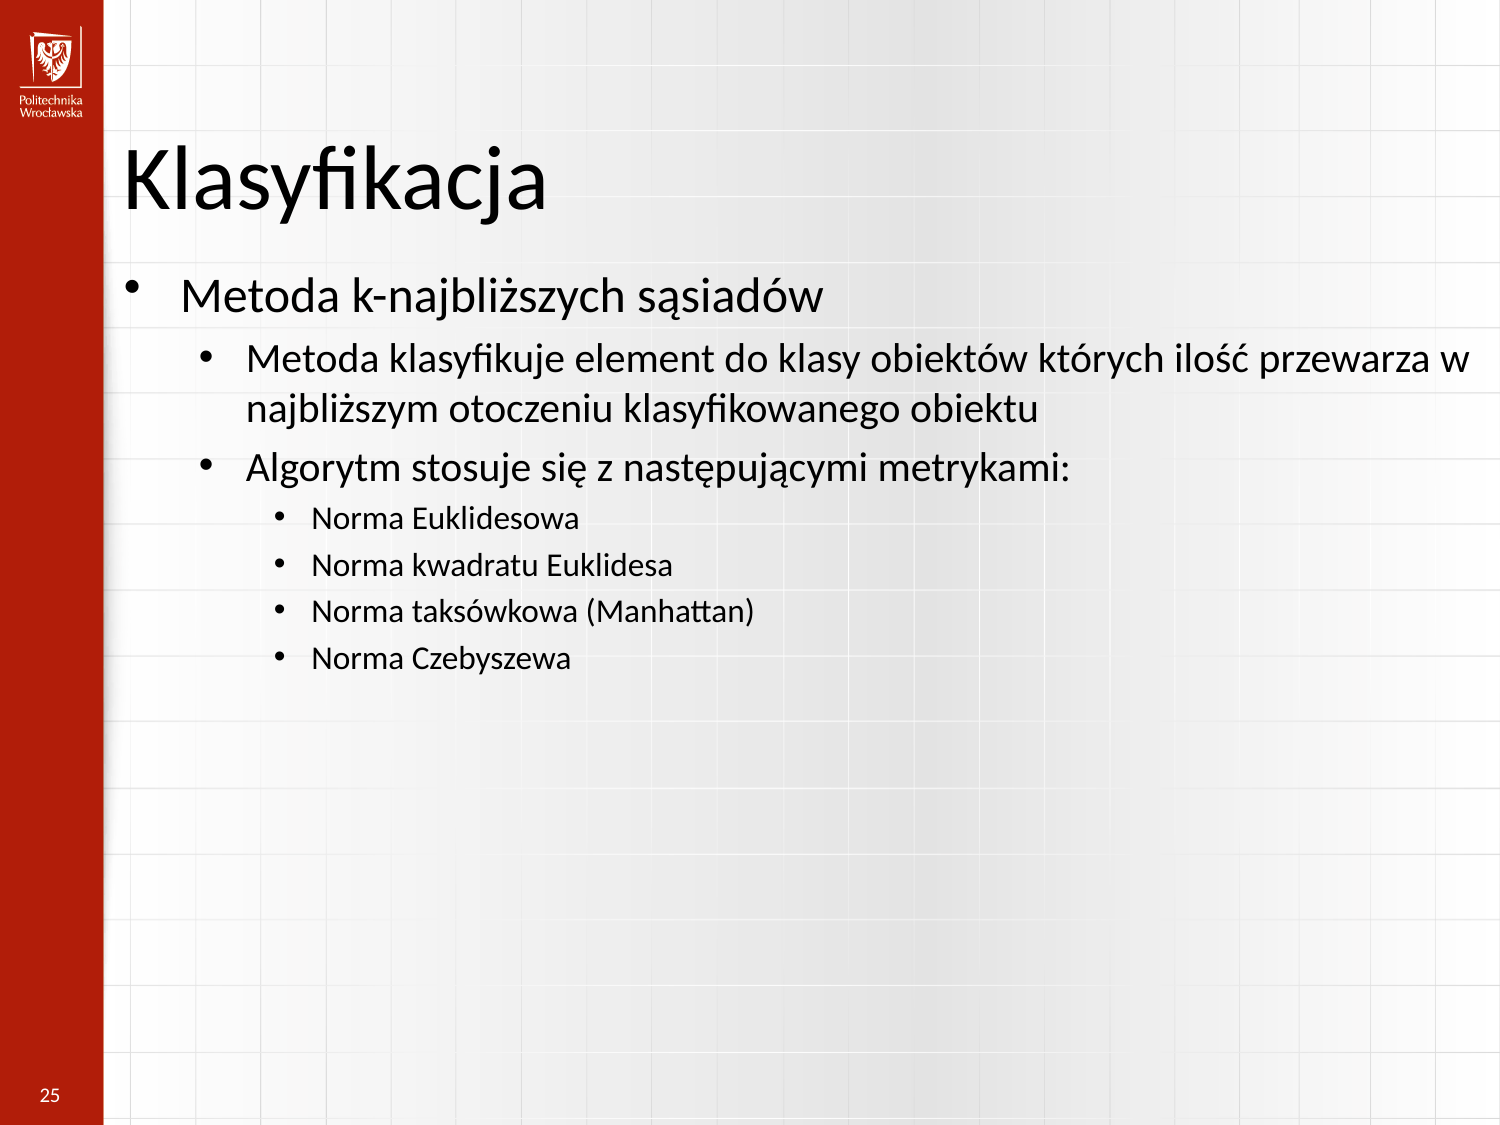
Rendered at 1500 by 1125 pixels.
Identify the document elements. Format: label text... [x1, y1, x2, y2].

list Klasyfikacja [123, 101, 1483, 244]
picture [0, 0, 1500, 1125]
